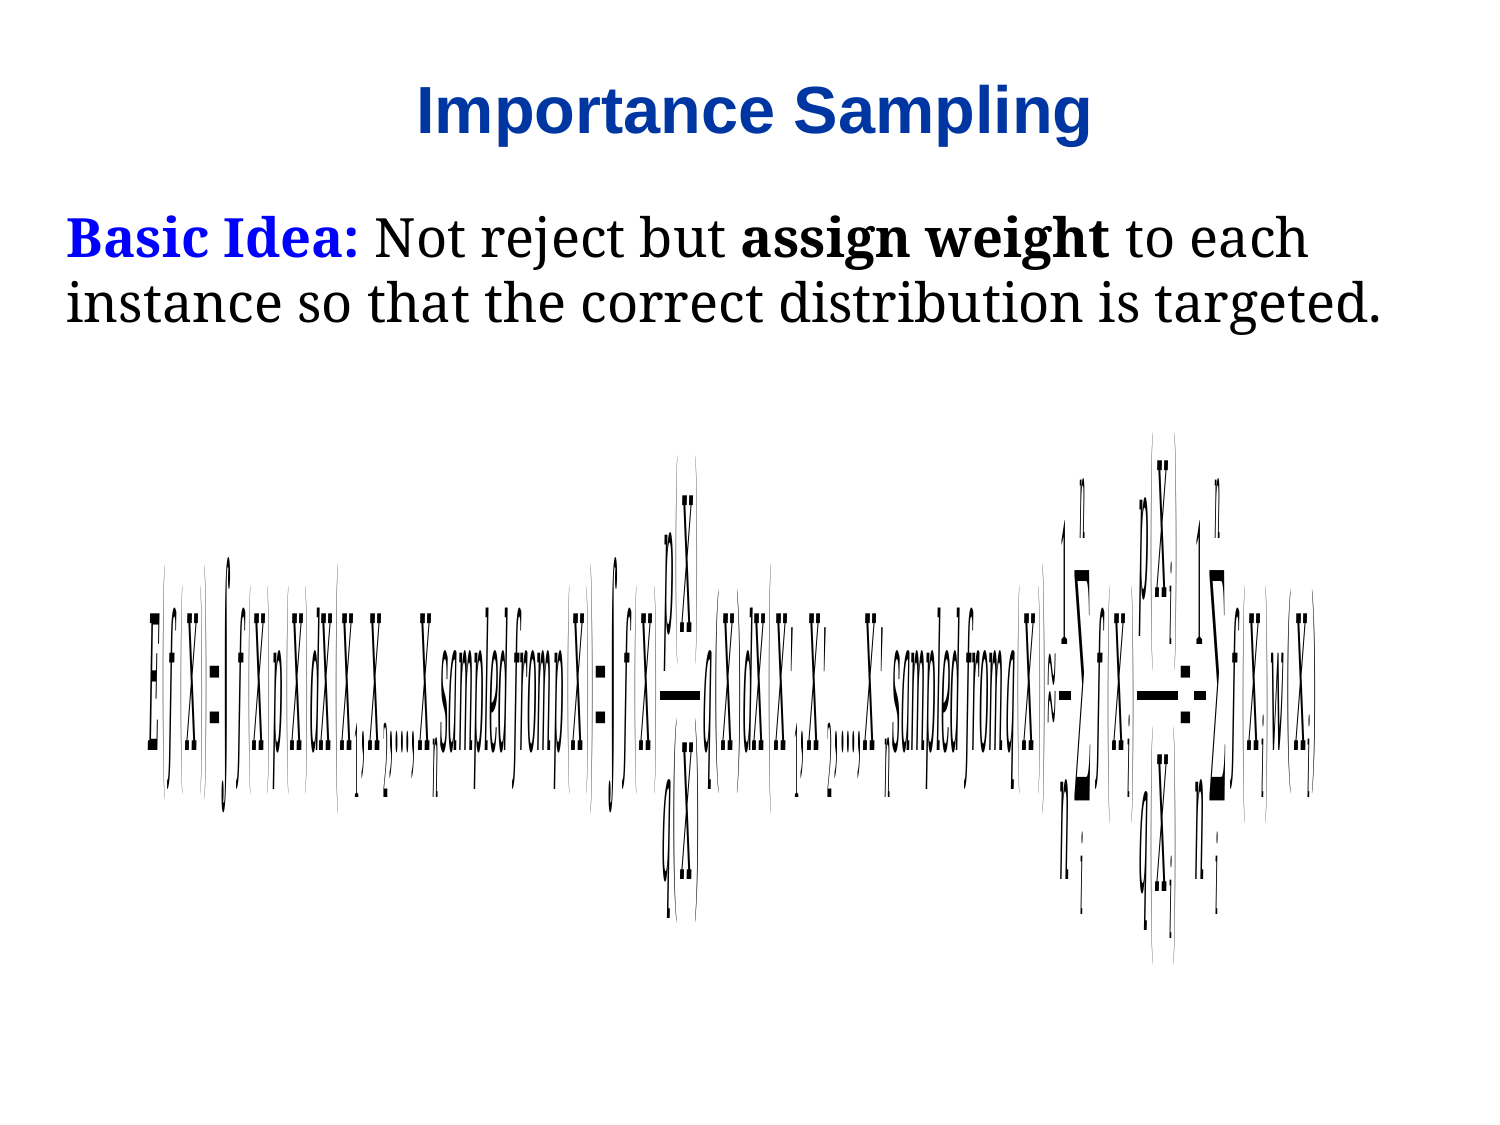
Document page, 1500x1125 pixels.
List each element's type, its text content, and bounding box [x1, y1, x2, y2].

list Importance Sampling [52, 59, 1459, 138]
list Basic Idea: Not reject but assign weight to each instance so that the correct distribution is targeted. [52, 195, 1471, 374]
